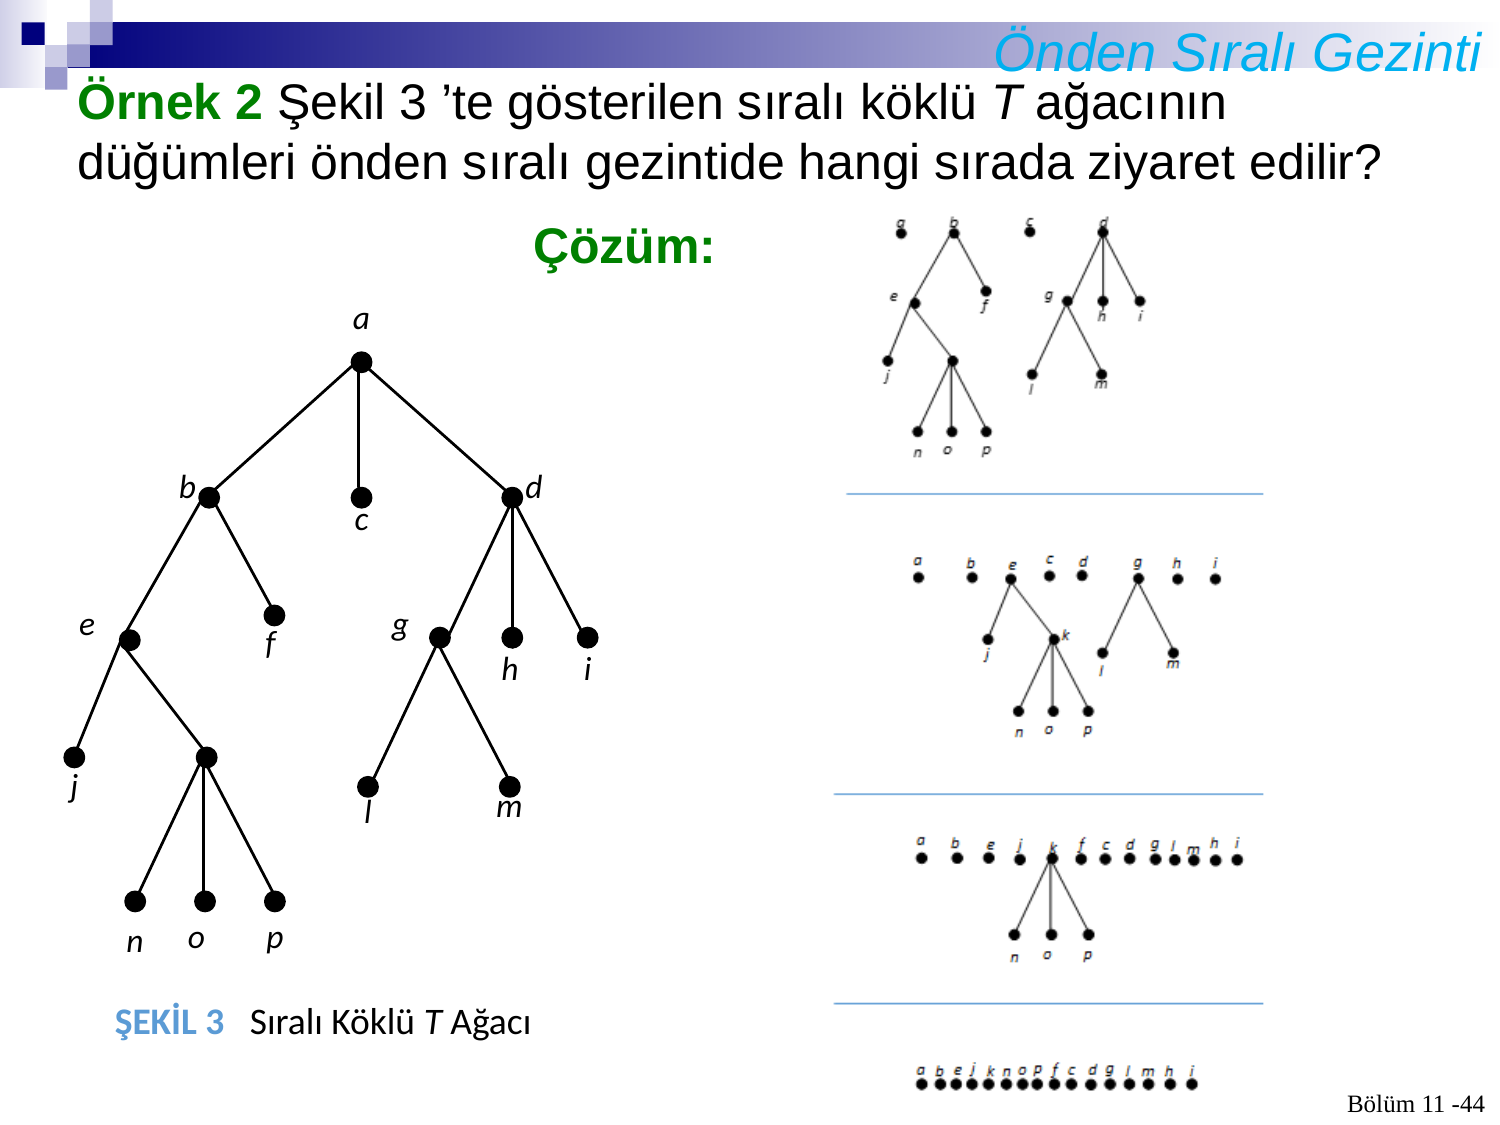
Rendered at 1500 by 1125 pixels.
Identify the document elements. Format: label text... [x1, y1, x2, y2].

text_box ŞEKİL 3 Sıralı Köklü T Ağacı [99, 989, 725, 1049]
slide_number Bölüm 11 -44 [1149, 1049, 1500, 1125]
text_box Önden Sıralı Gezinti [978, 9, 1498, 90]
text_box Örnek 2 Şekil 3 ’te gösterilen sıralı köklü T ağacının düğümleri önden sıralı gezintide hangi sırada ziya­ret edilir? [62, 62, 1463, 198]
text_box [37, 294, 620, 964]
picture [825, 199, 1264, 1113]
text_box Çözüm: [518, 206, 746, 282]
